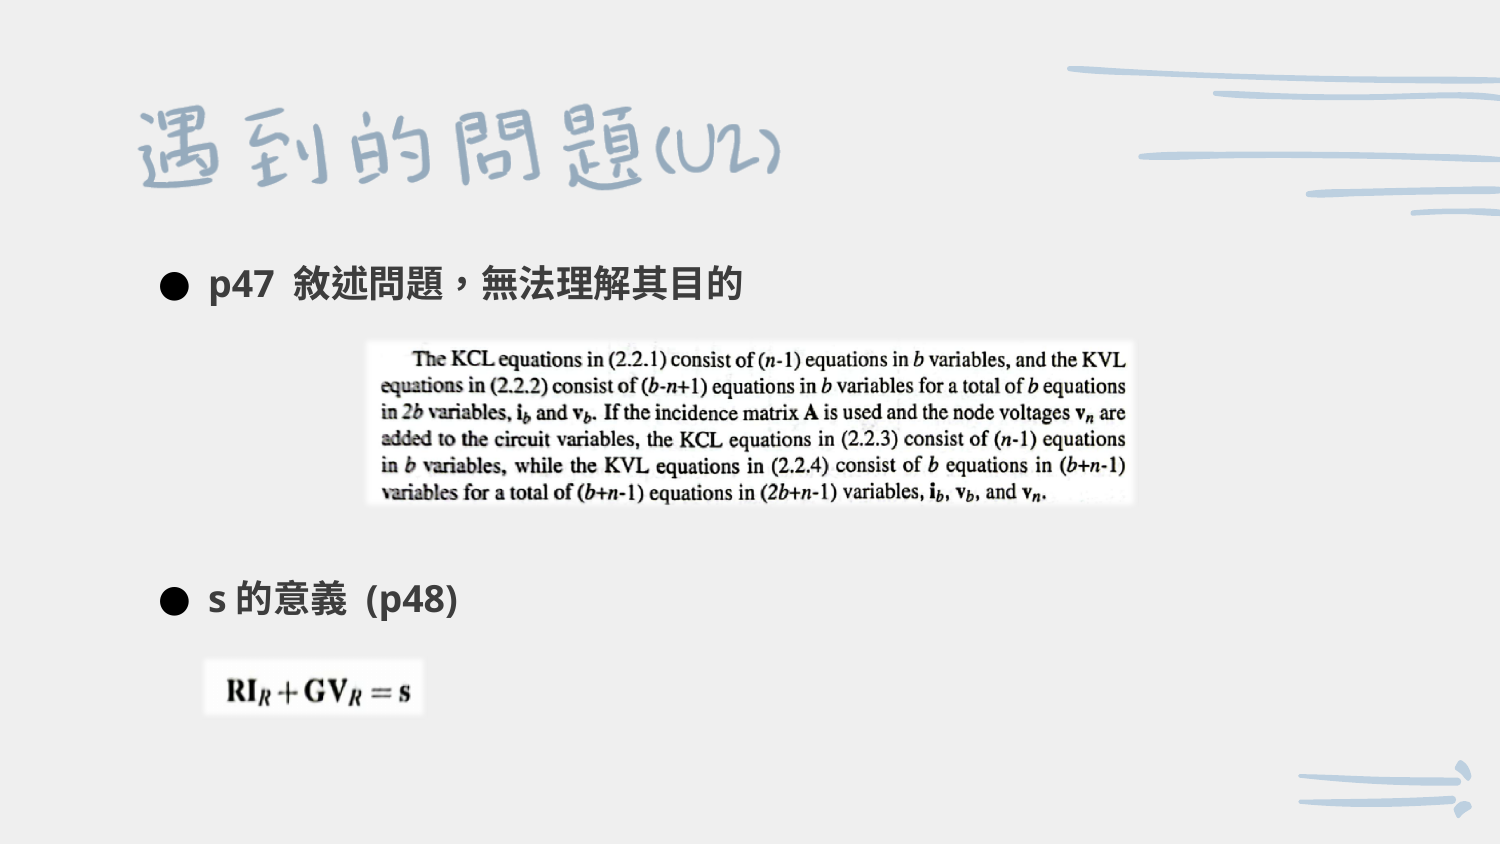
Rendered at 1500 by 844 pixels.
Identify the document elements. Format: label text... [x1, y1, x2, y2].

picture [199, 654, 428, 720]
text_box p47 敘述問題，無法理解其目的 s的意義 (p48) [118, 244, 1382, 661]
picture [112, 86, 795, 214]
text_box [1297, 748, 1473, 826]
picture [361, 334, 1139, 509]
